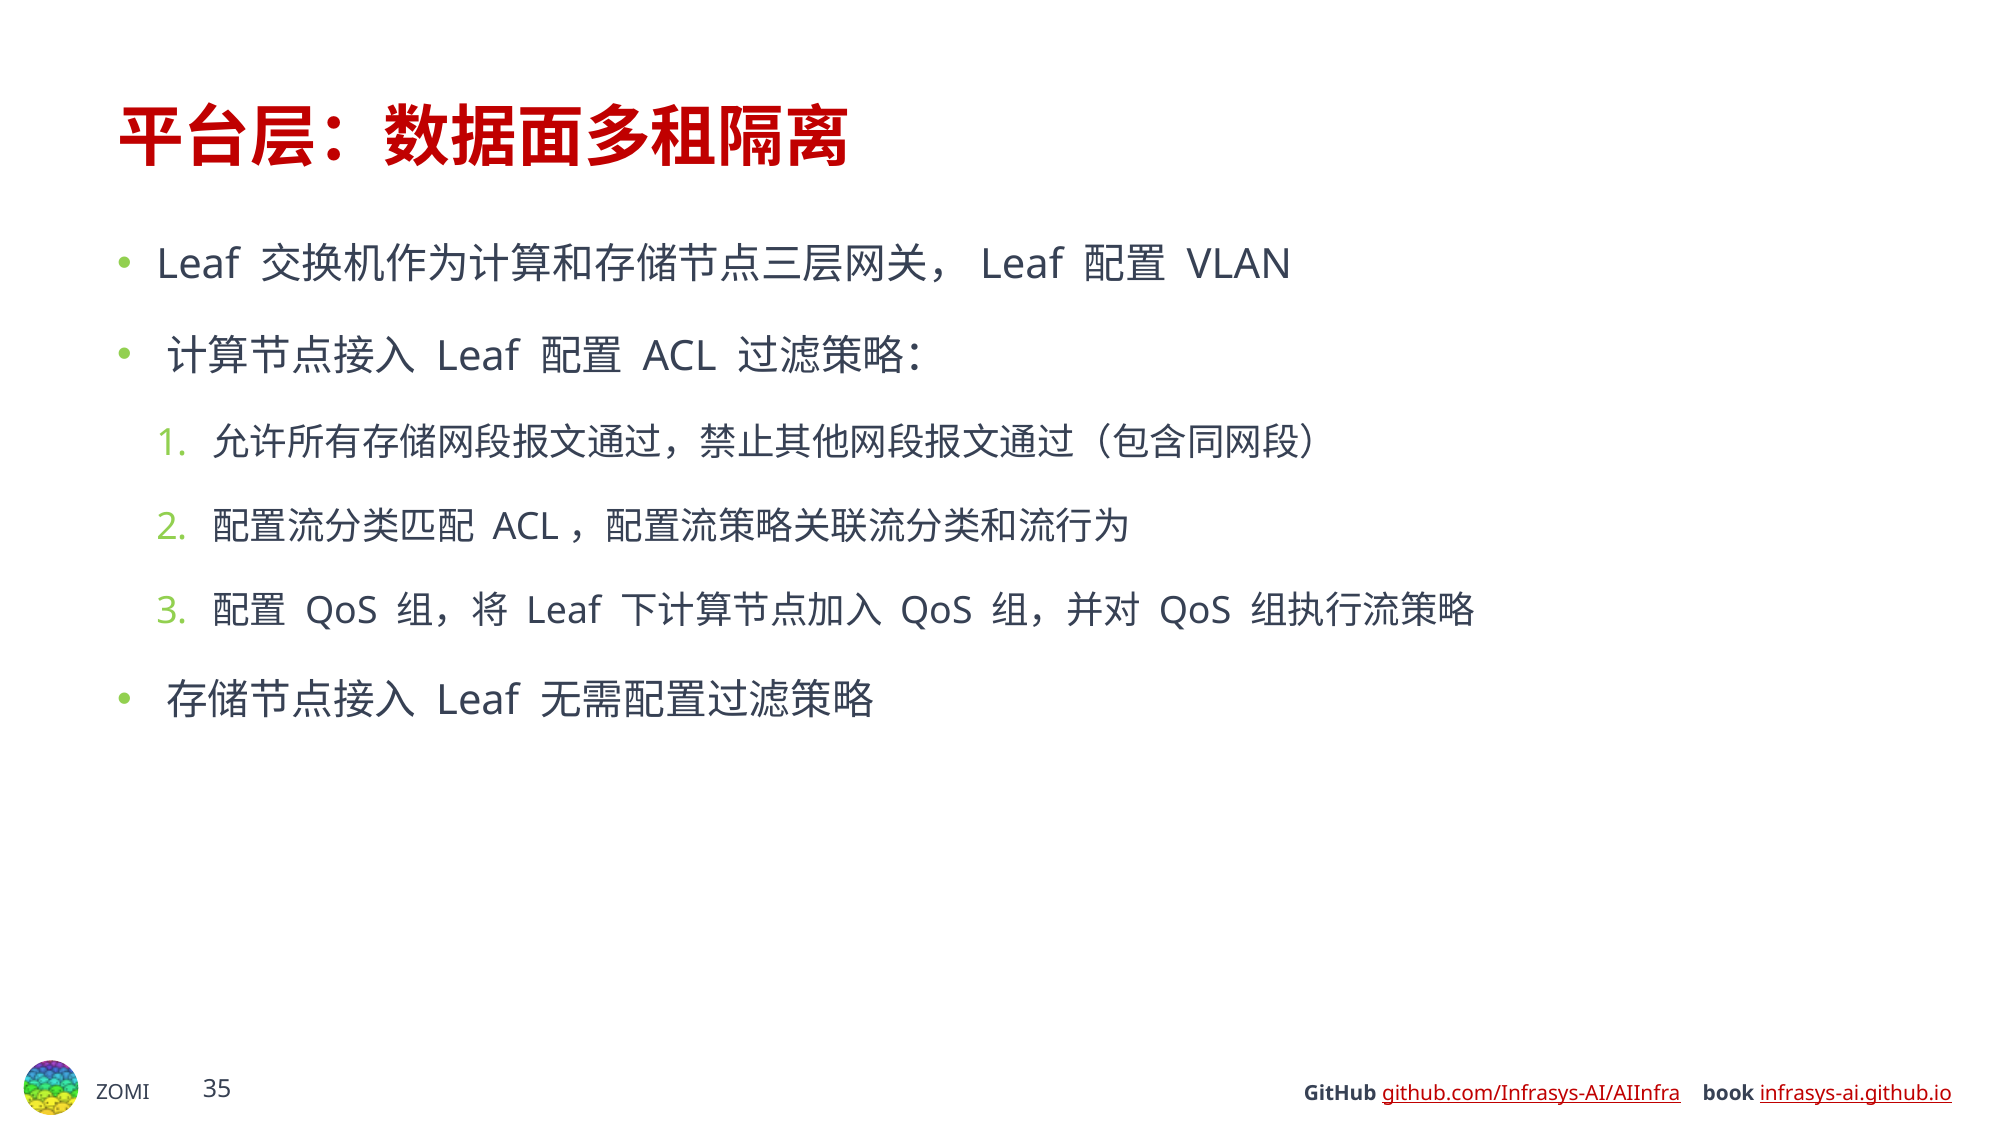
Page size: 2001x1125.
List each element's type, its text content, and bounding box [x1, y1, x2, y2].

picture [23, 1060, 79, 1115]
title 平台层：数据面多租隔离 [102, 85, 1901, 183]
list Leaf 交换机作为计算和存储节点三层网关，Leaf 配置 VLAN ﻿﻿计算节点接入 Leaf 配置 ACL 过滤策略： 允许所有存储网段报文通过，禁止其他网段报文通过（包含同网段） 配置流分类匹配 ACL，配置流策略关联流分类和流行为 配置 QoS 组，将 Leaf 下计算节点加入 QoS 组，并对 QoS 组执行流策略 ﻿﻿存储节点接入 Leaf 无需配置过滤策略 [102, 204, 1901, 1043]
